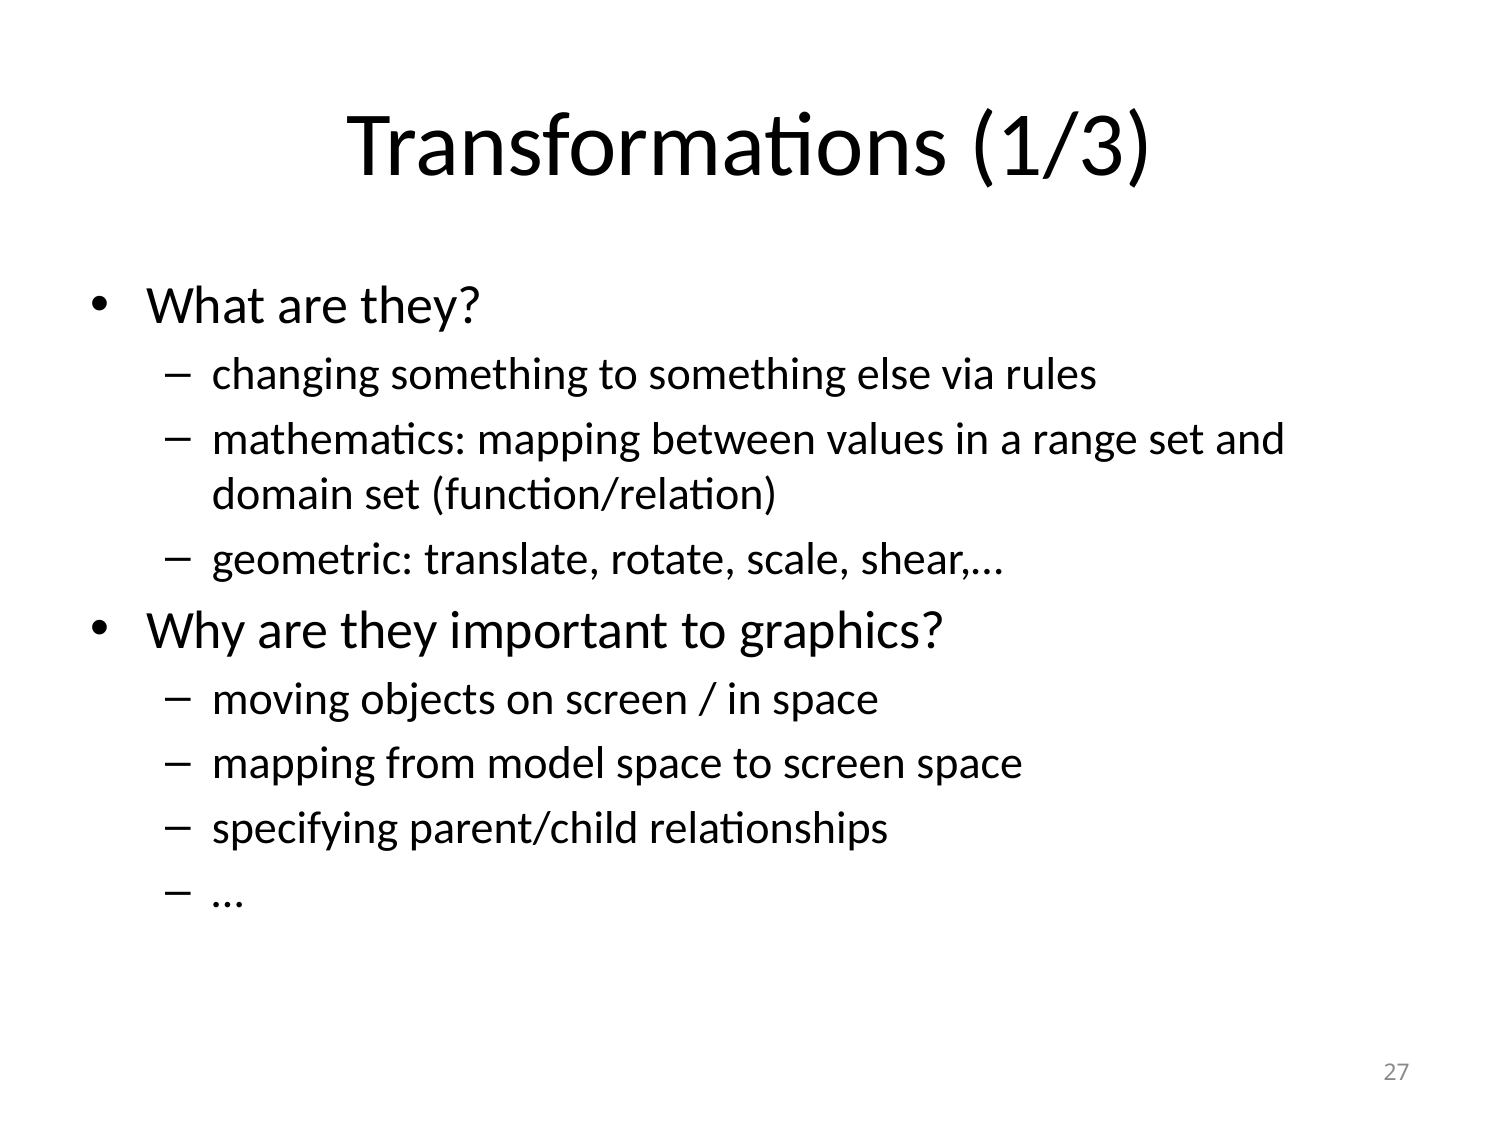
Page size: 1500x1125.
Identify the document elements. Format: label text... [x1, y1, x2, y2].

slide_number 27 [1074, 1042, 1425, 1103]
title Transformations (1/3) [74, 44, 1426, 233]
list What are they? changing something to something else via rules mathematics: mapping between values in a range set and domain set (function/relation) geometric: translate, rotate, scale, shear,… Why are they important to graphics? moving objects on screen / in space mapping from model space to screen space specifying parent/child relationships … [74, 262, 1426, 1006]
